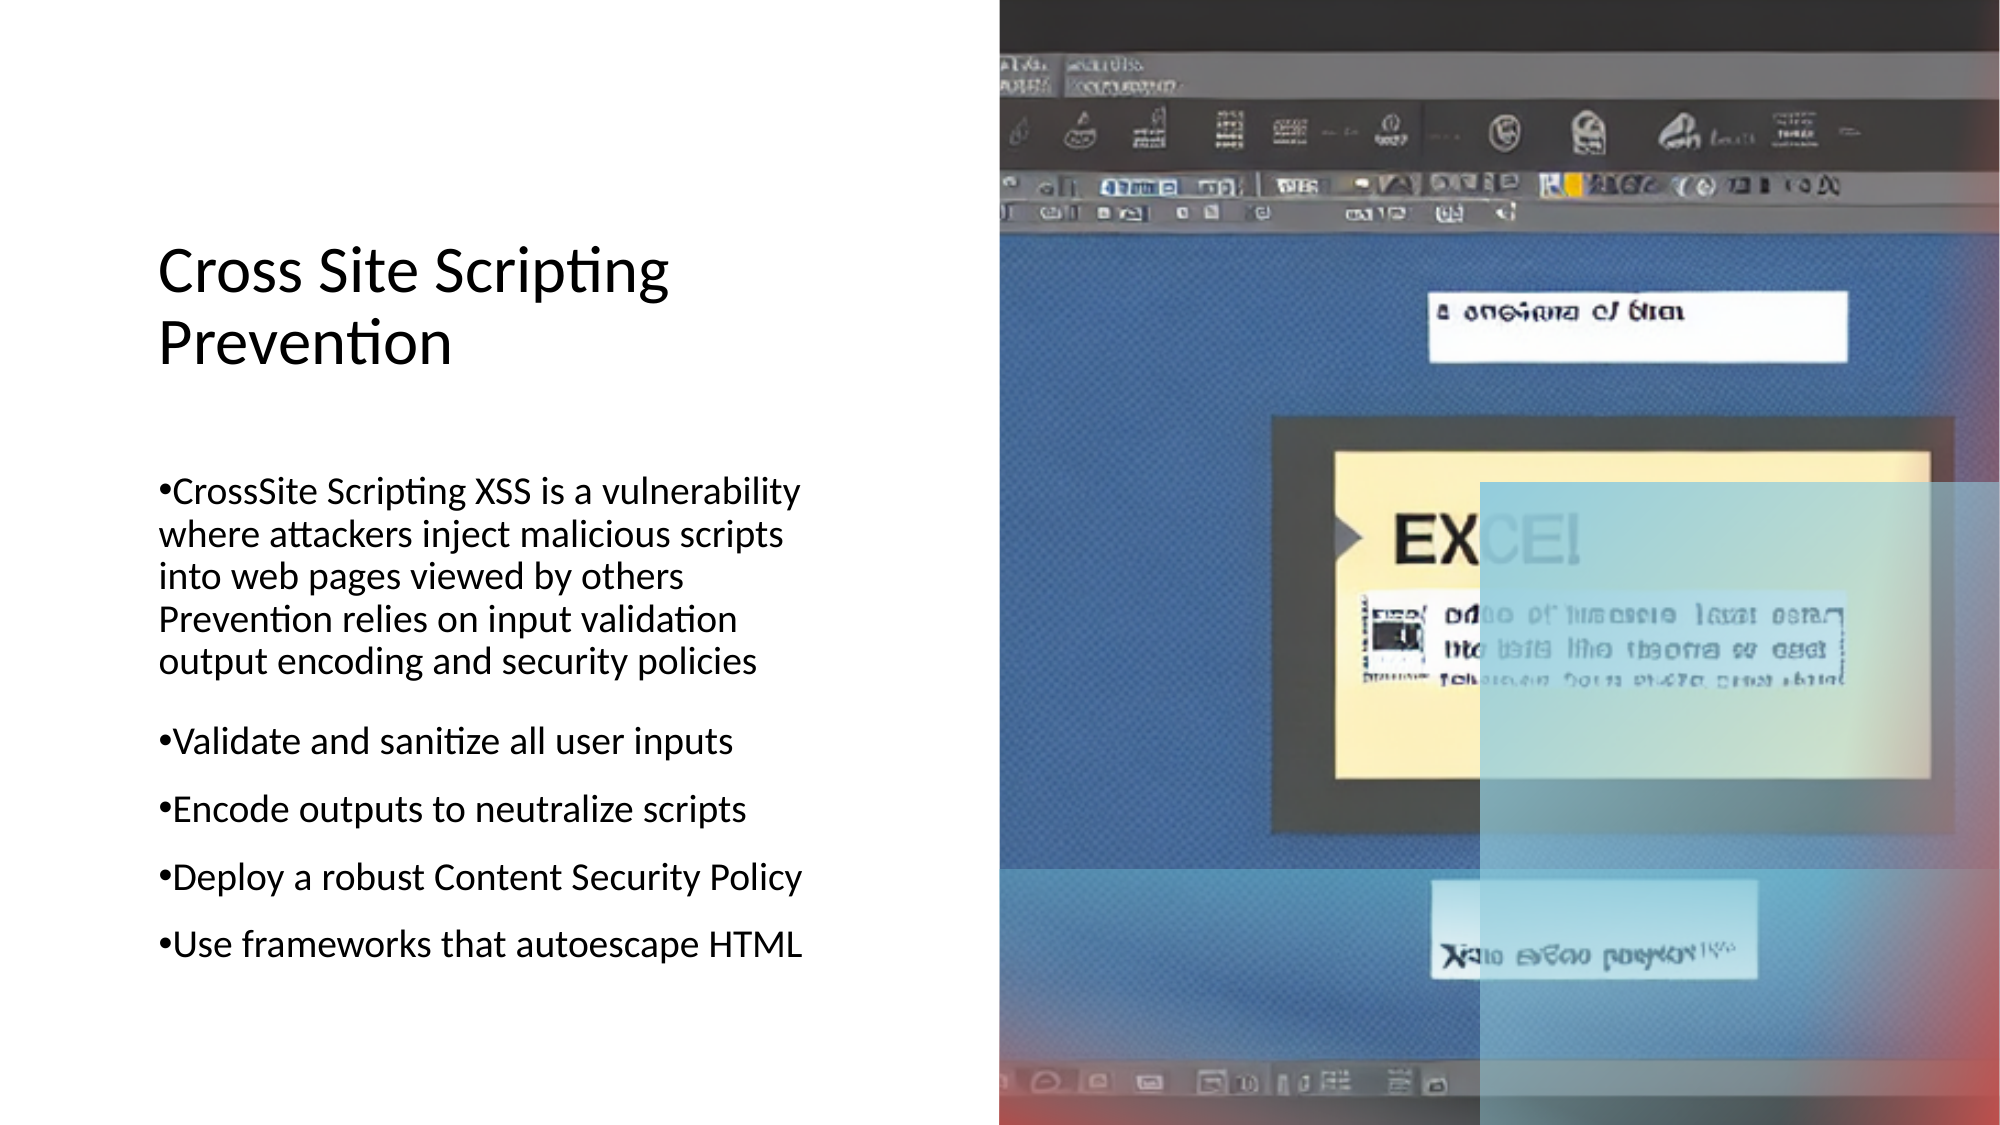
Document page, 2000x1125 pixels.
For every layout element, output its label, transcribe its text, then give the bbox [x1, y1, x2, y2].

picture [999, 0, 2000, 1125]
title Cross Site Scripting Prevention [143, 121, 859, 387]
text_box CrossSite Scripting XSS is a vulnerability where attackers inject malicious scripts into web pages viewed by others Prevention relies on input validation output encoding and security policies Validate and sanitize all user inputs Encode outputs to neutralize scripts Deploy a robust Content Security Policy Use frameworks that autoescape HTML [143, 415, 859, 982]
